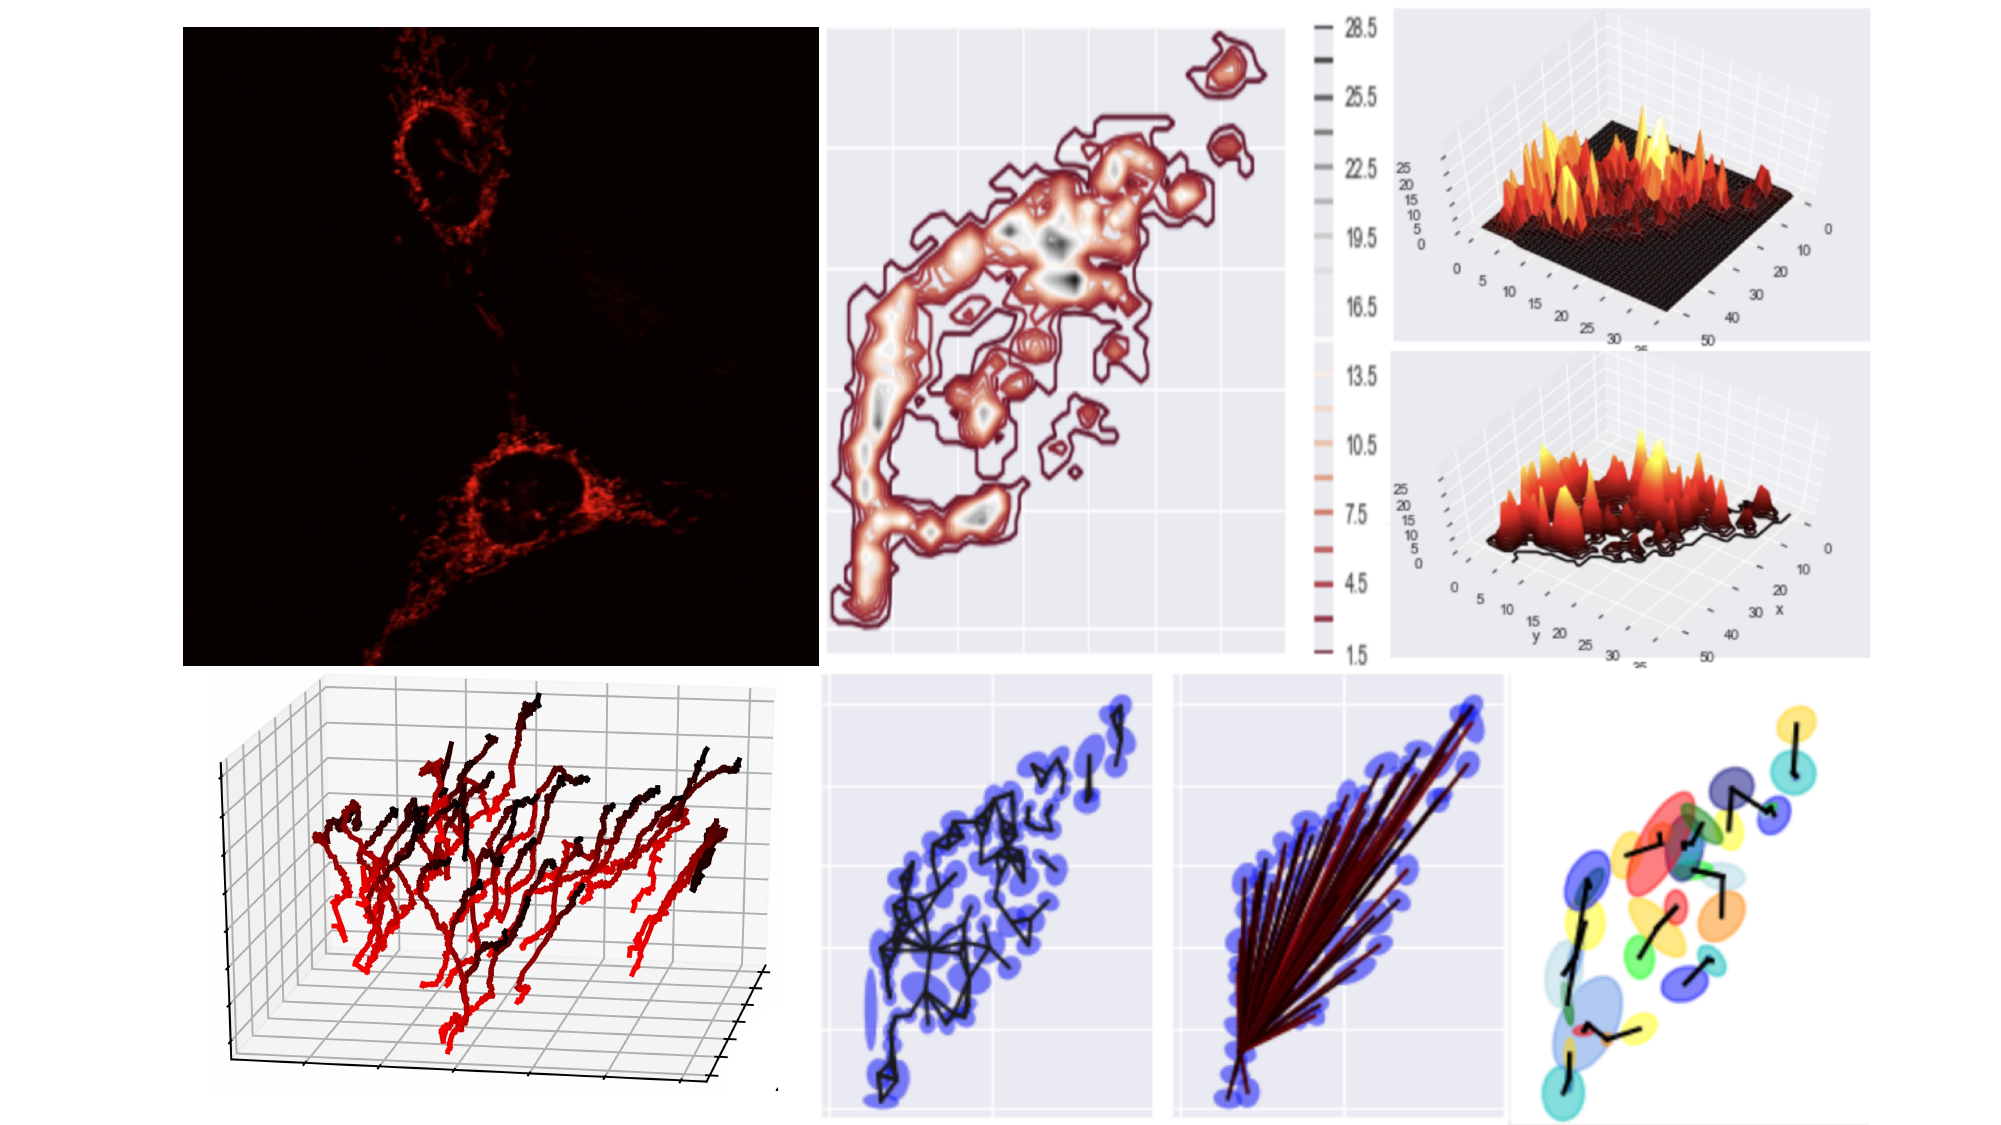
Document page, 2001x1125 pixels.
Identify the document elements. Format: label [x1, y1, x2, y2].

picture [183, 5, 1872, 1125]
text_box [210, 666, 792, 1120]
